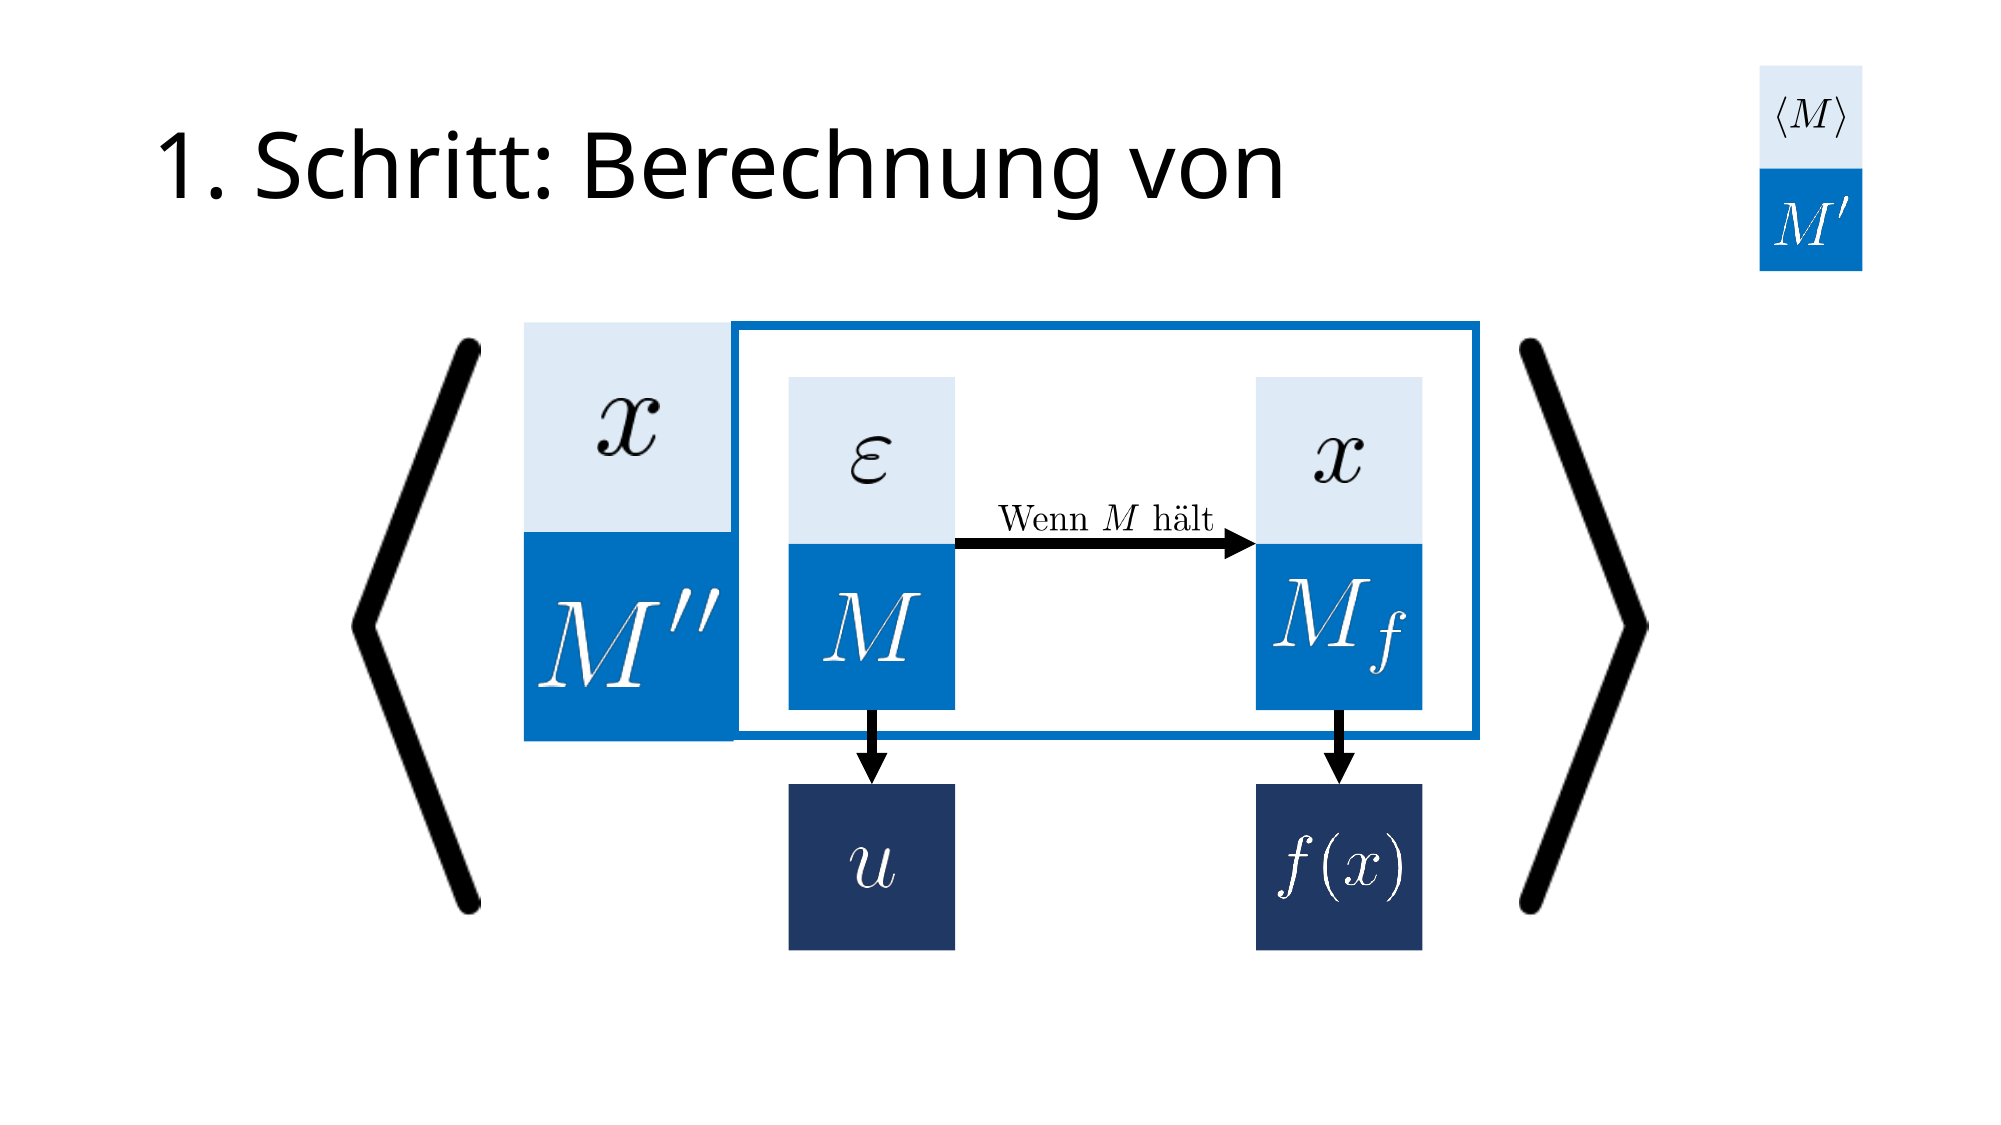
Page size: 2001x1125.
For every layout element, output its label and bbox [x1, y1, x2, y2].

text_box [1759, 65, 1863, 272]
text_box [351, 322, 1649, 951]
